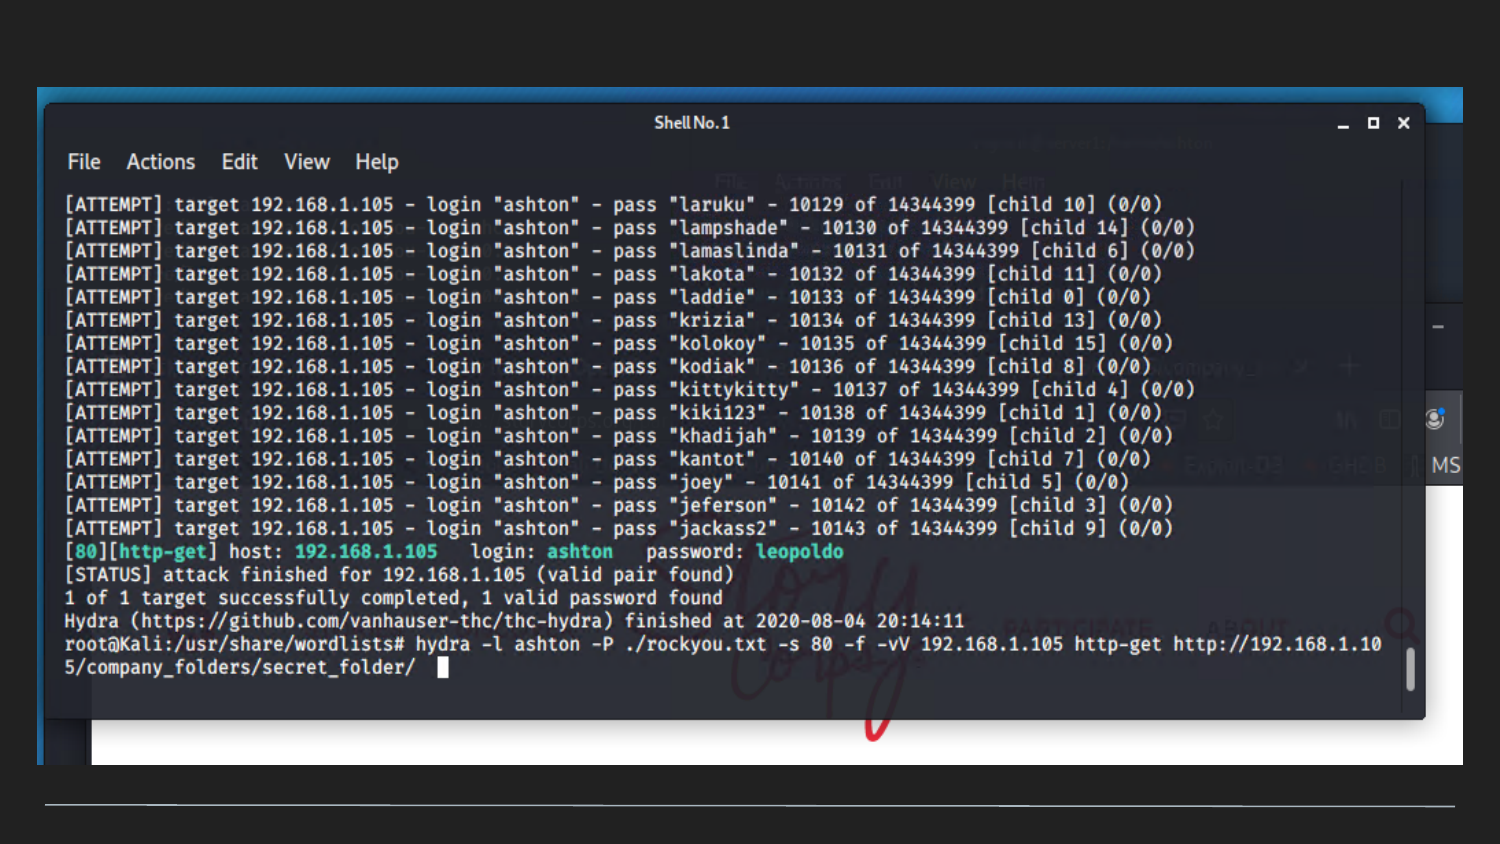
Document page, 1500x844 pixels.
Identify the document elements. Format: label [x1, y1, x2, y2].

picture [37, 87, 1463, 765]
